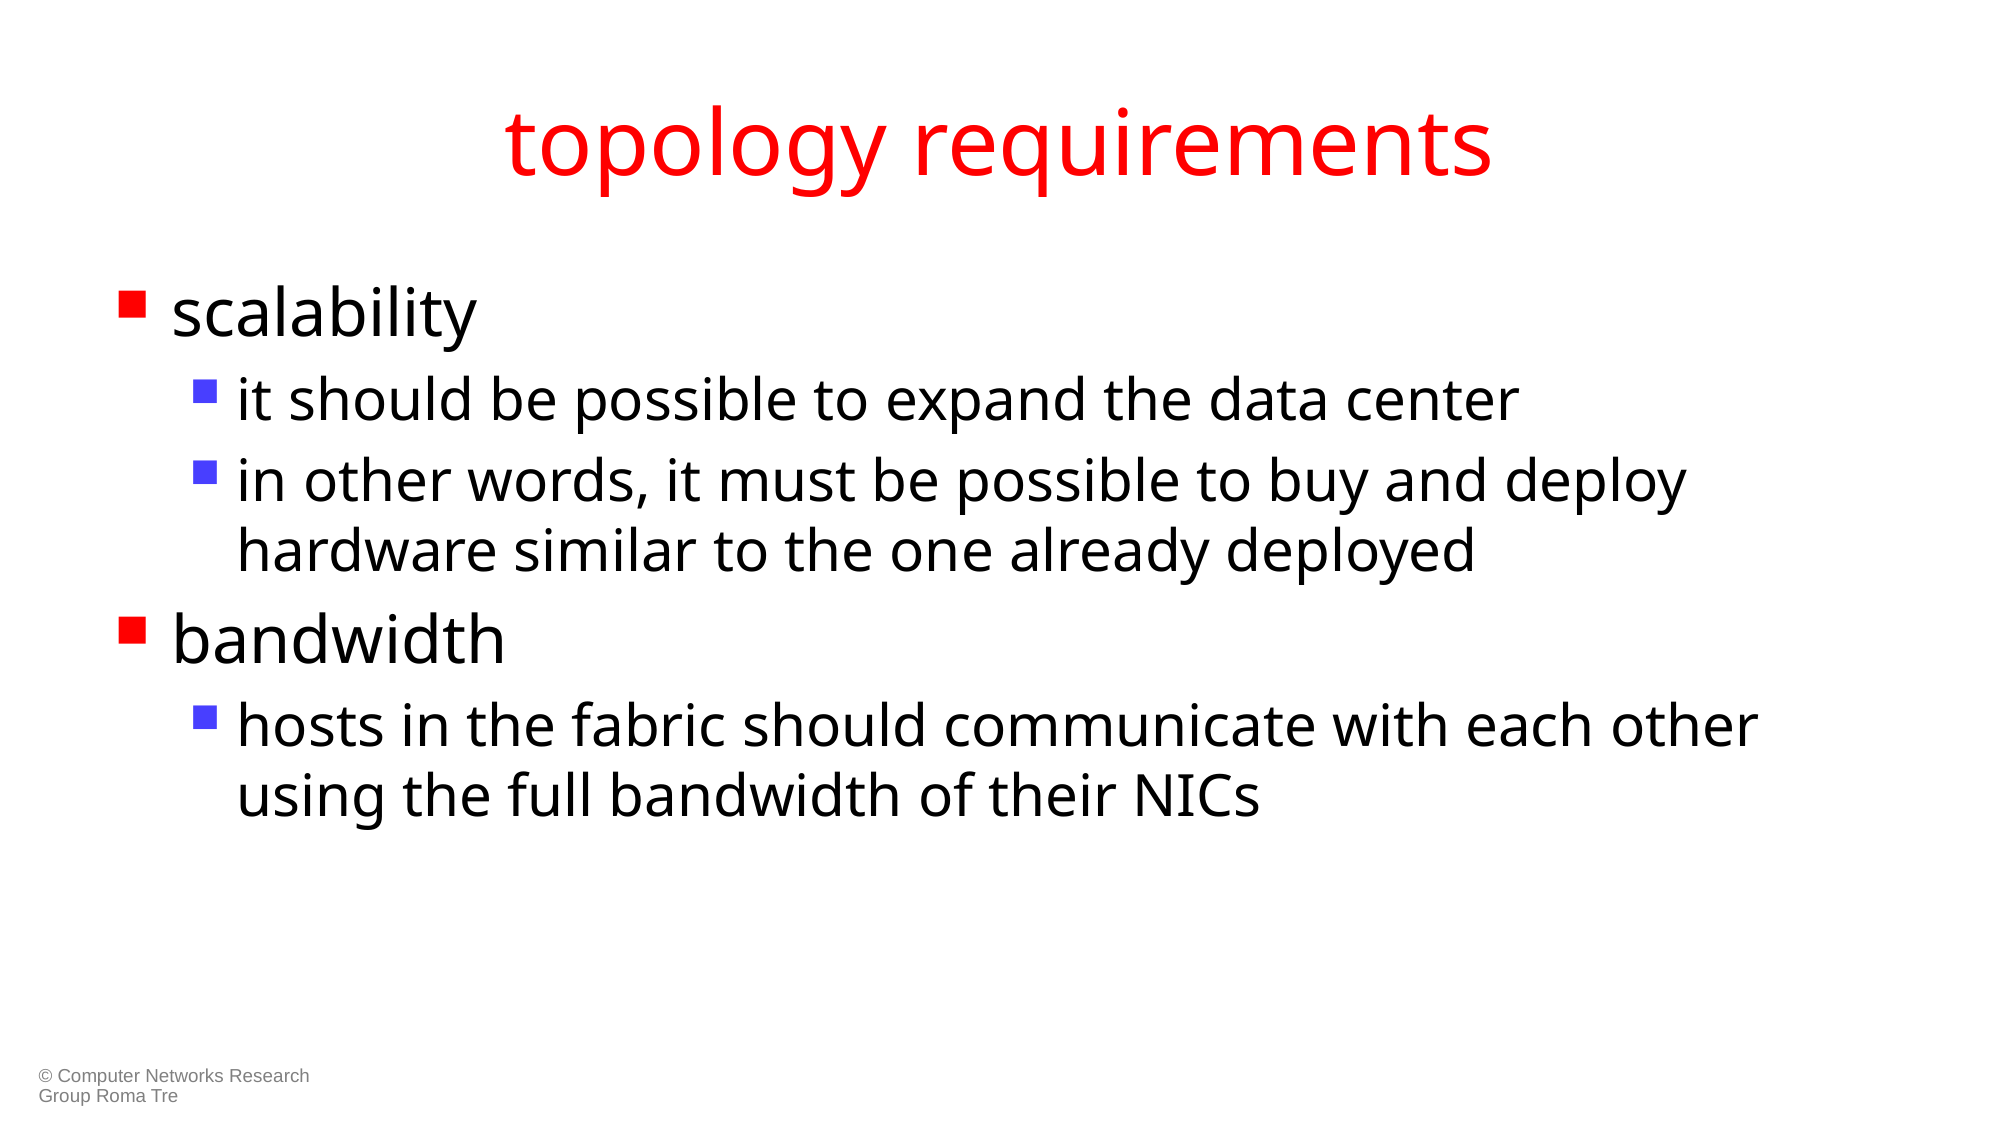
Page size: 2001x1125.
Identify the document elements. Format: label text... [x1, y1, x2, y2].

list scalability it should be possible to expand the data center in other words, it must be possible to buy and deploy hardware similar to the one already deployed bandwidth hosts in the fabric should communicate with each other using the full bandwidth of their NICs [99, 262, 1900, 1005]
title topology requirements [99, 45, 1900, 233]
